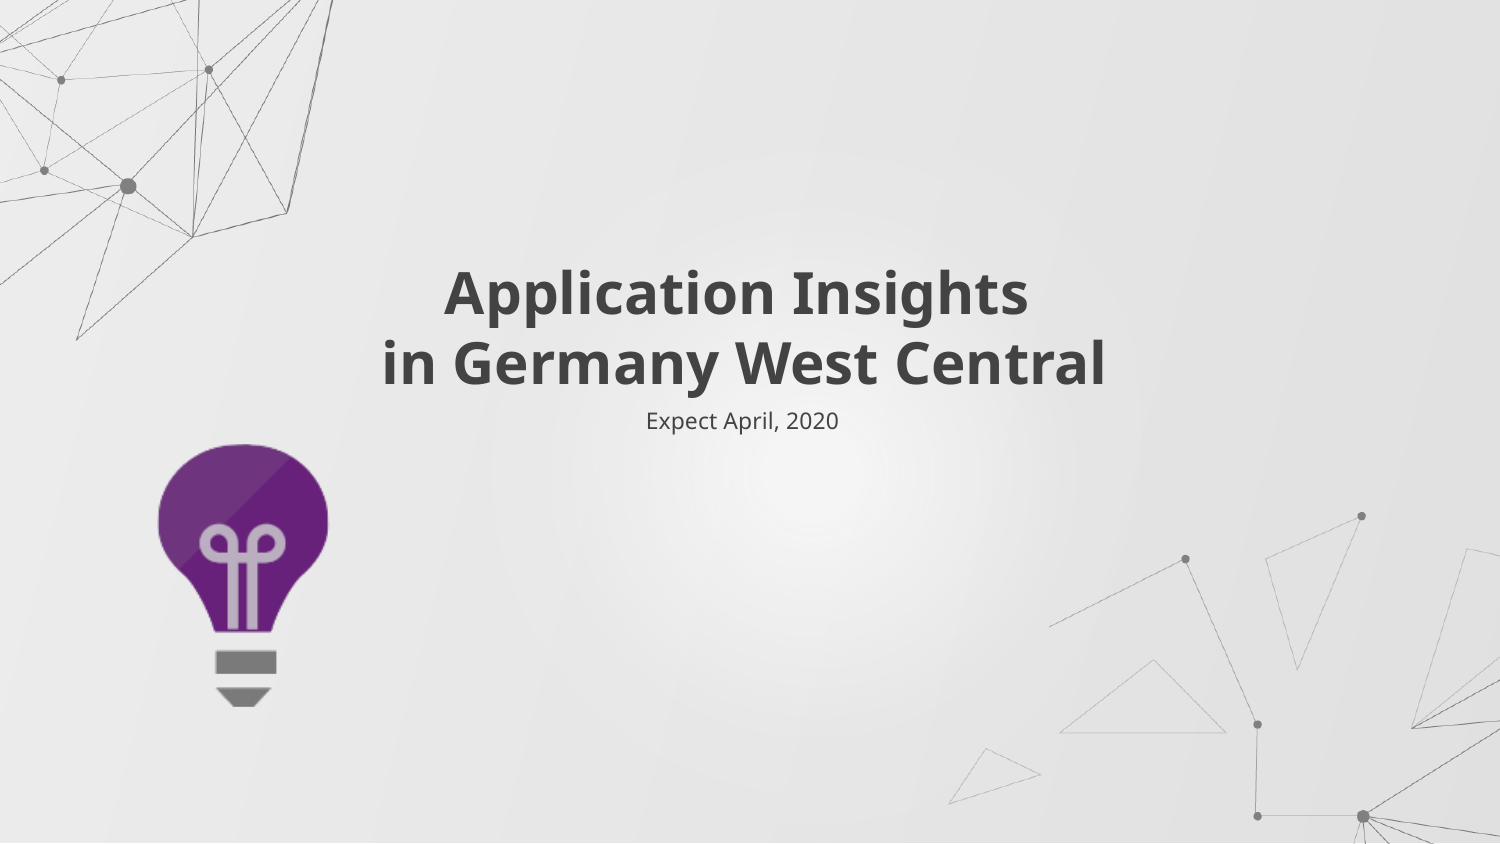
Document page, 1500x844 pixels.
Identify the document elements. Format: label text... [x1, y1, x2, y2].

subtitle Expect April, 2020 [363, 391, 1097, 447]
title Application Insights in Germany West Central [84, 73, 1406, 411]
picture [0, 0, 1500, 844]
